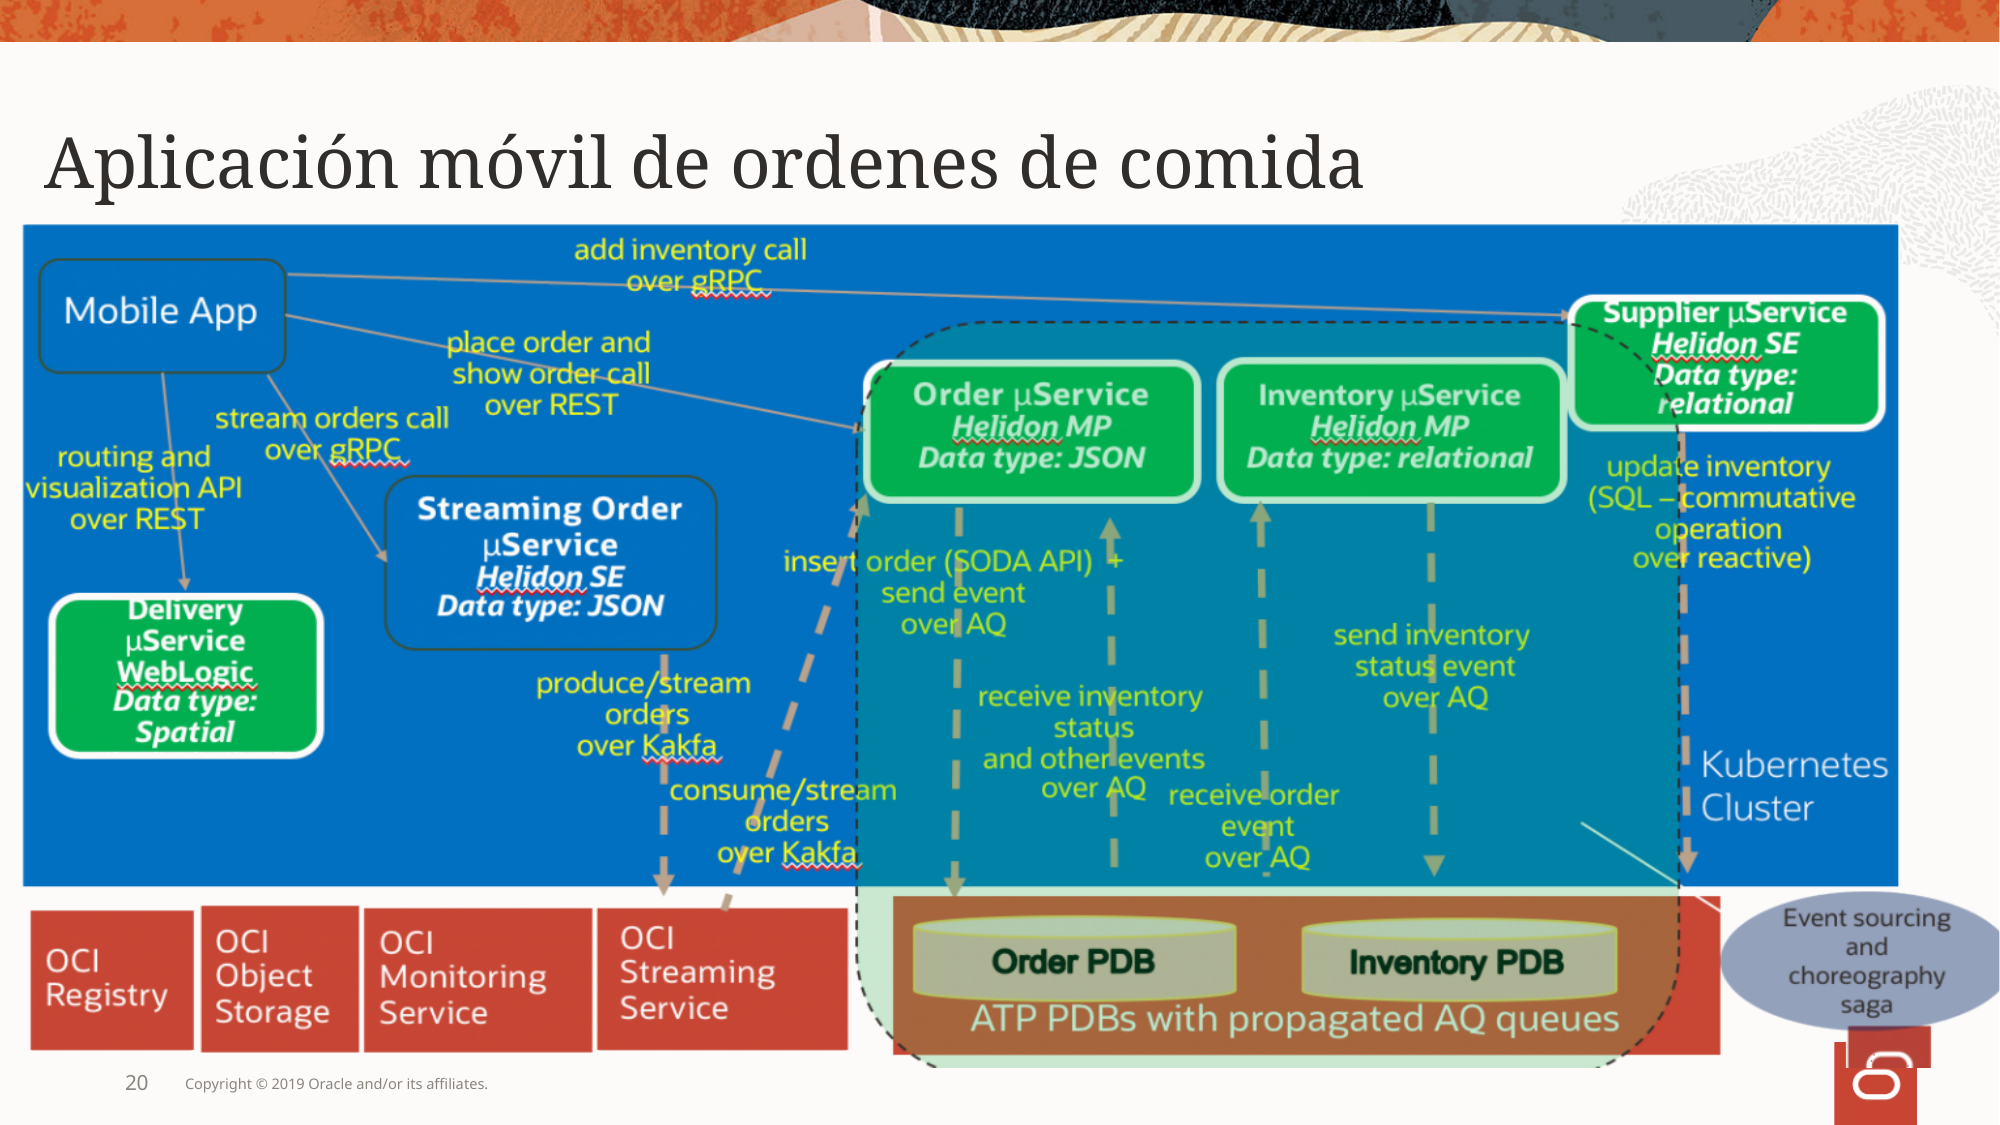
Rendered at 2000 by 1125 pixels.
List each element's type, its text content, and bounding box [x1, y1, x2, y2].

picture [0, 0, 2000, 42]
text_box Aplicación móvil de ordenes de comida [44, 123, 1891, 205]
slide_number 20 [124, 1068, 185, 1114]
footer Copyright © 2019 Oracle and/or its affiliates. [185, 1068, 1785, 1114]
picture [19, 216, 2000, 1068]
